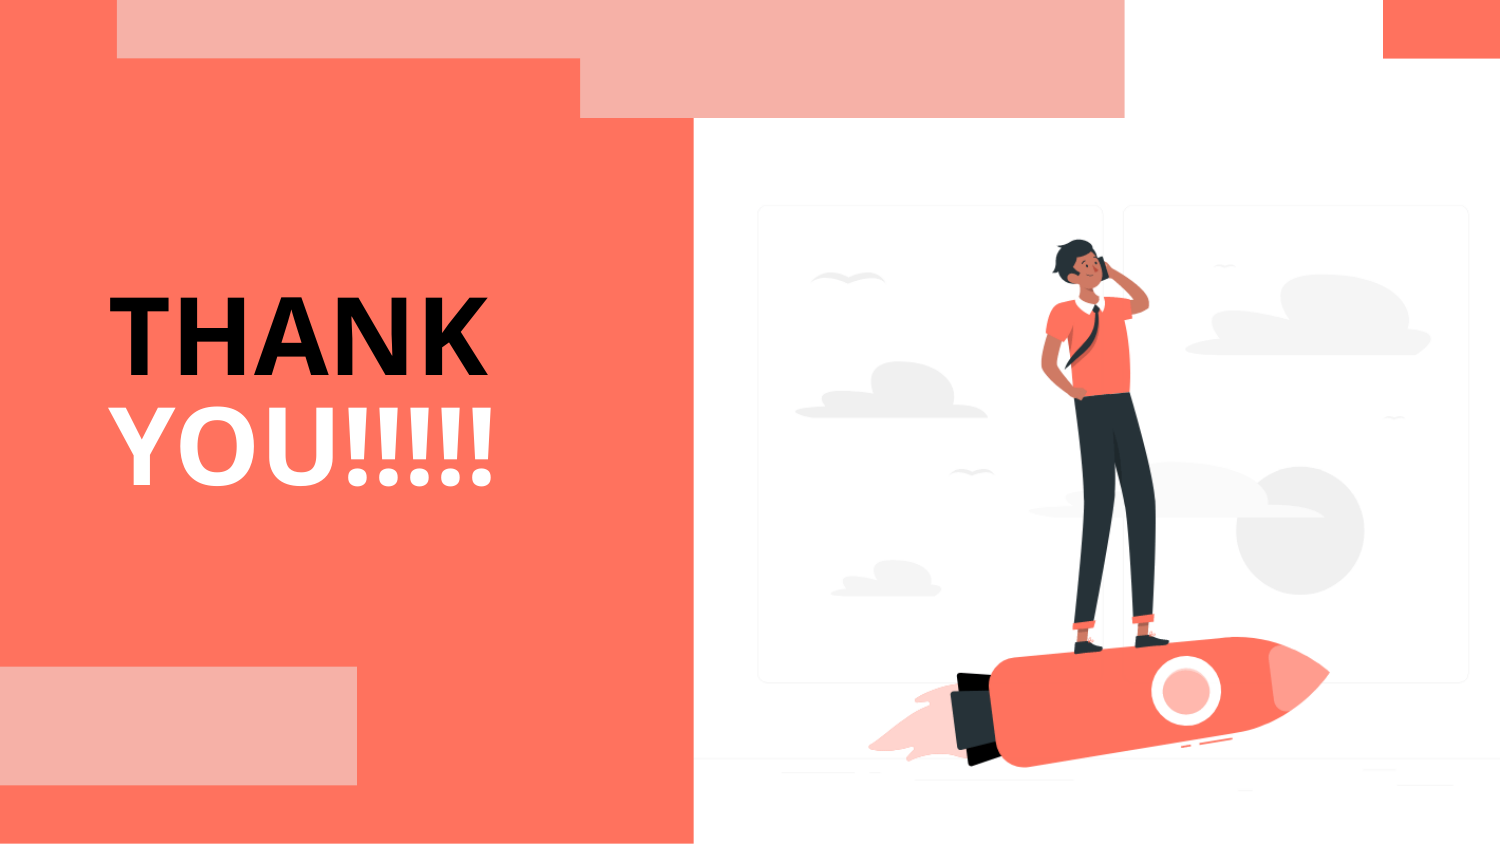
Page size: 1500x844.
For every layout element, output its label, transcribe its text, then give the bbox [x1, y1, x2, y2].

text_box [580, 0, 1125, 118]
title THANK YOU!!!!! [93, 160, 688, 523]
picture [693, 112, 1500, 844]
